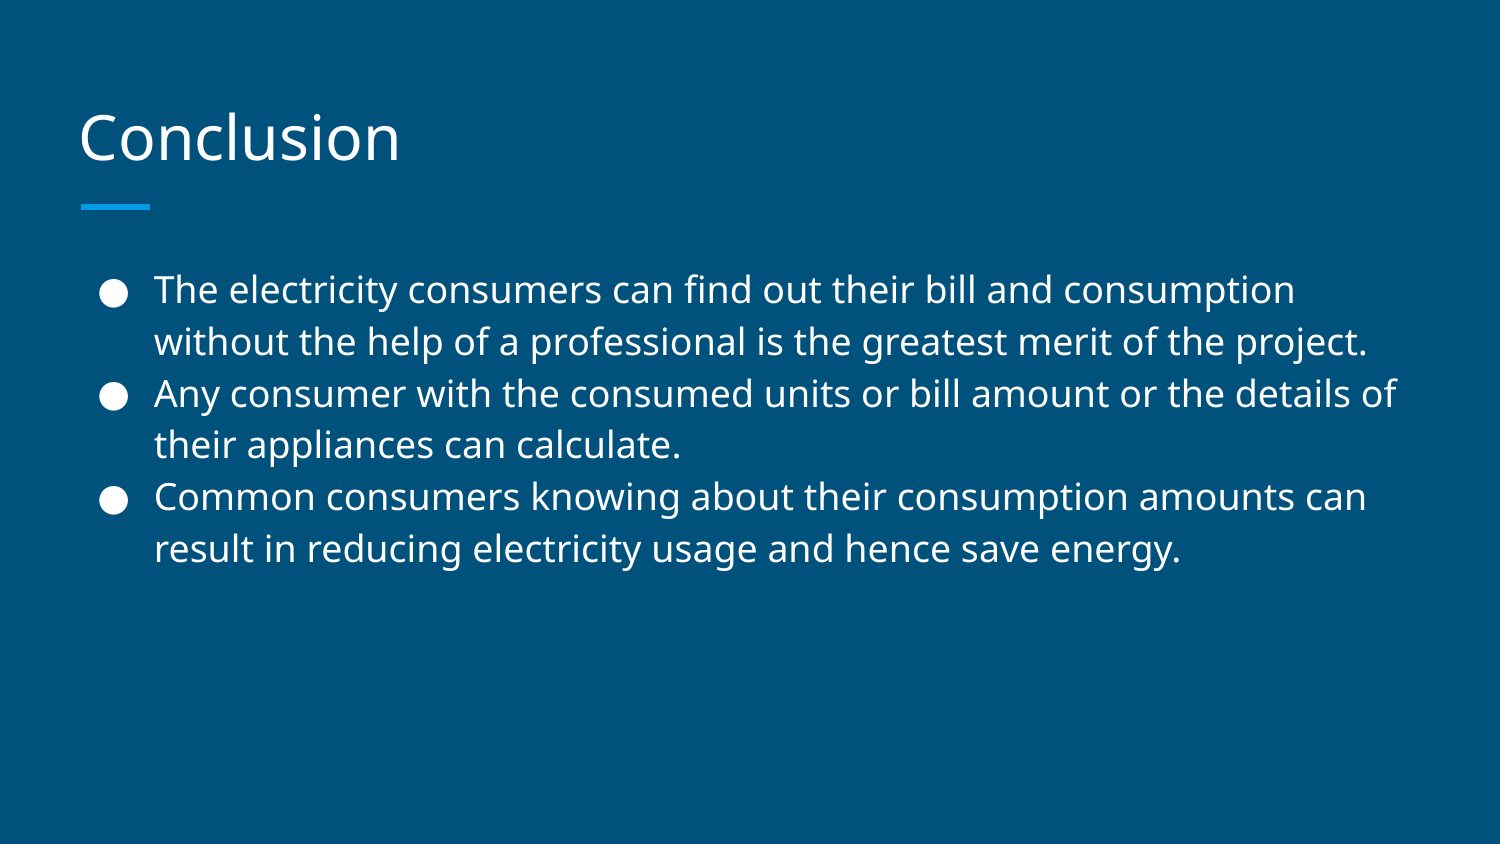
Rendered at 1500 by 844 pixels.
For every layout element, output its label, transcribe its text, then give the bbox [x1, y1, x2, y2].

list The electricity consumers can find out their bill and consumption without the help of a professional is the greatest merit of the project. Any consumer with the consumed units or bill amount or the details of their appliances can calculate. Common consumers knowing about their consumption amounts can result in reducing electricity usage and hence save energy. [63, 244, 1437, 750]
title Conclusion [63, 75, 1437, 188]
